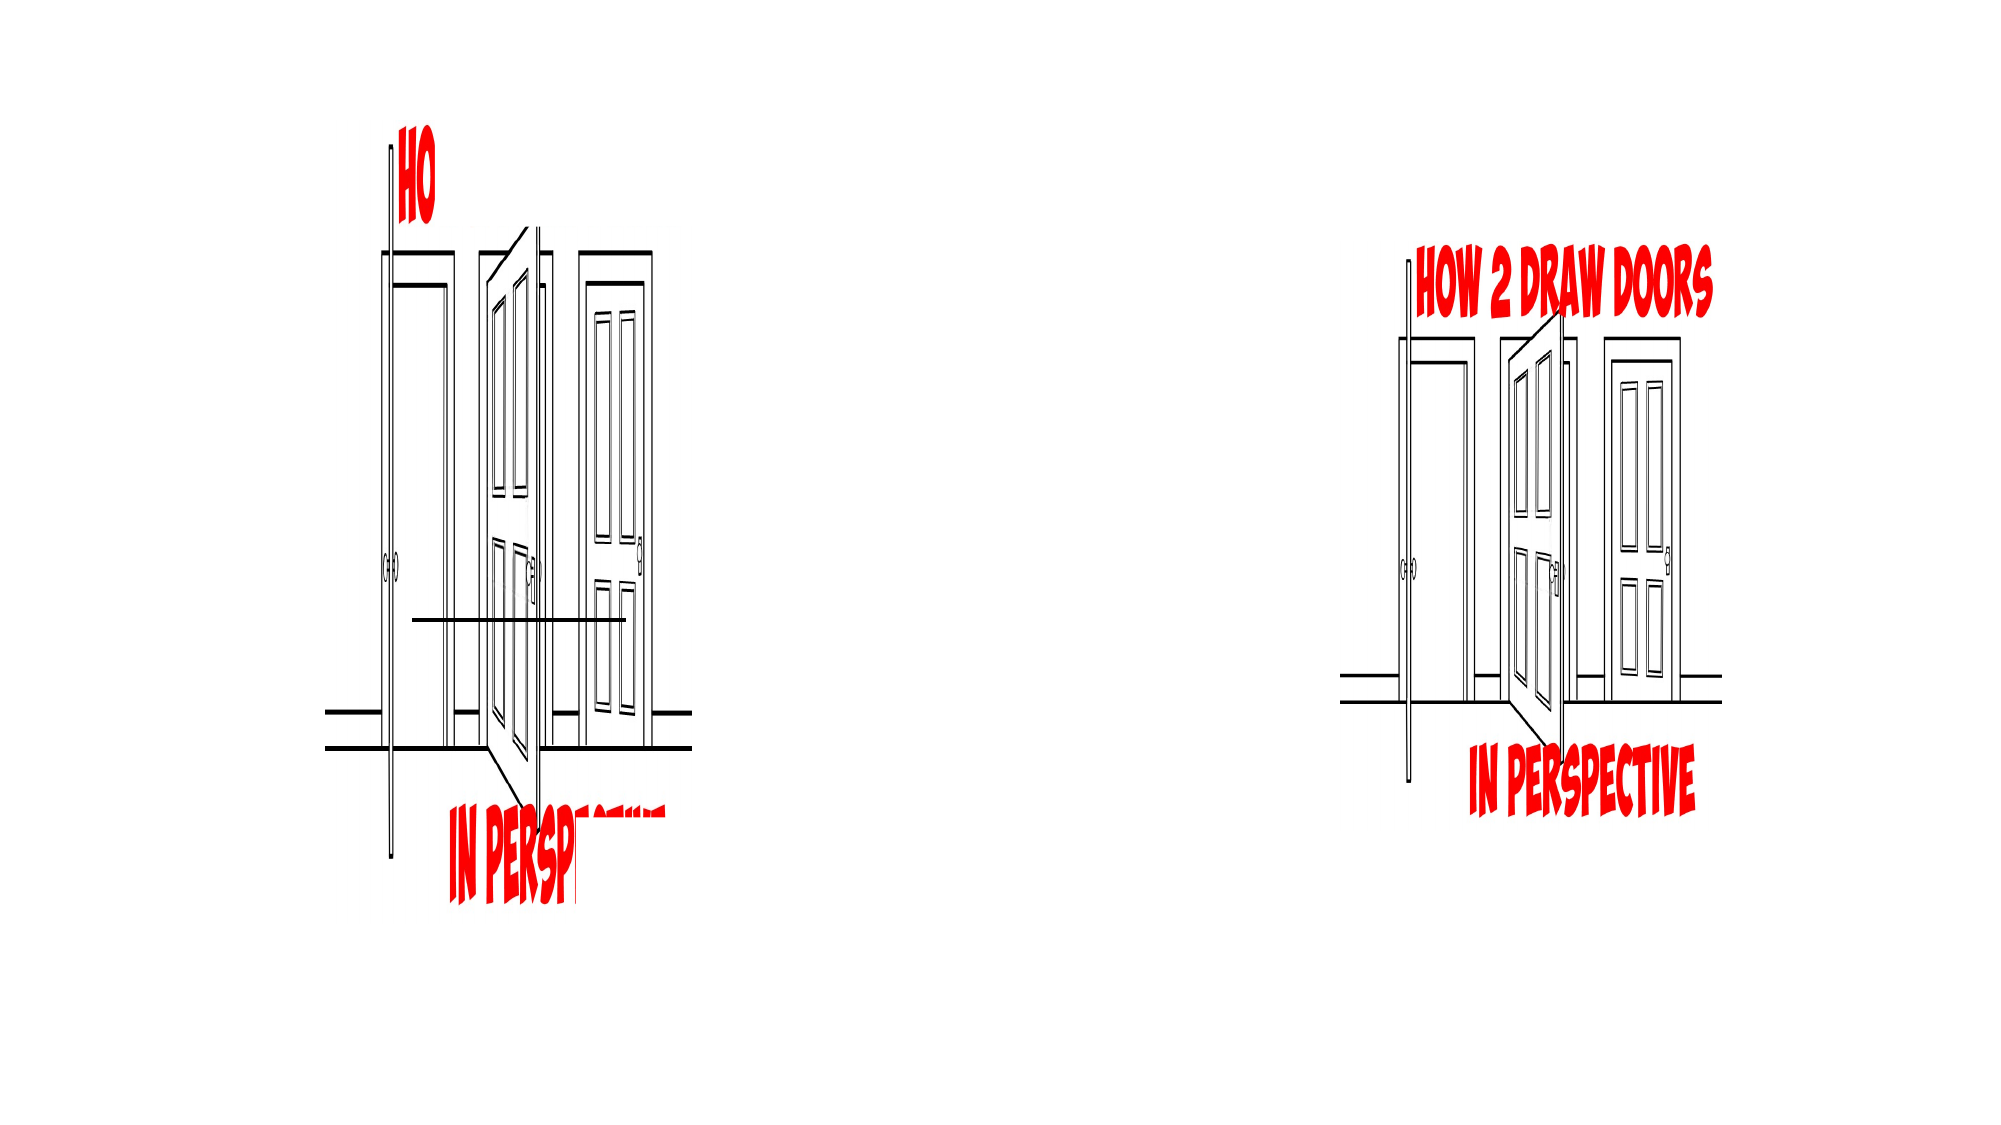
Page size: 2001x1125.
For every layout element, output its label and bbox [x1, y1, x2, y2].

text_box [1118, 10, 1944, 1061]
text_box [95, 11, 921, 1062]
